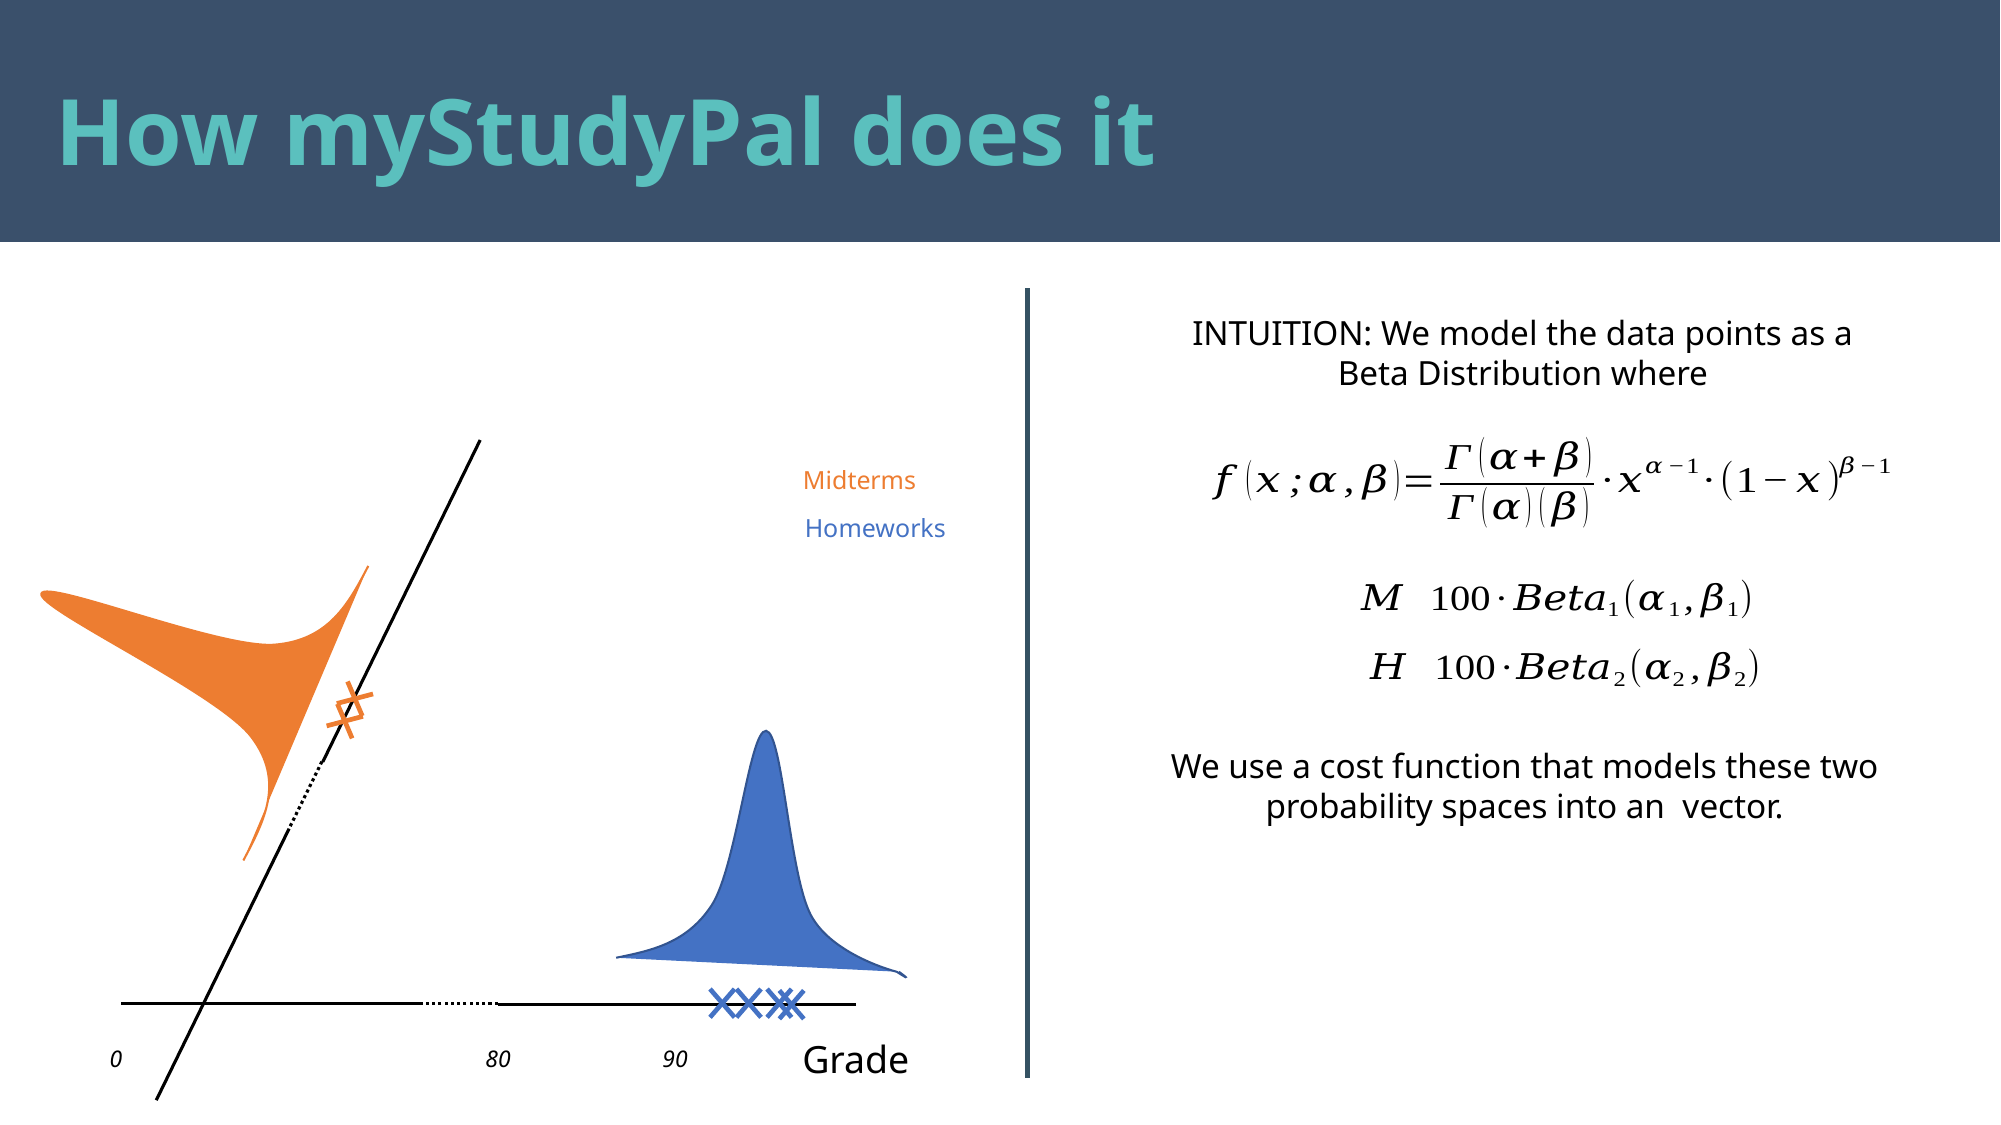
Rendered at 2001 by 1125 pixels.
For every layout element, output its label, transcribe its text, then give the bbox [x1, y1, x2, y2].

text_box 80 [470, 1037, 546, 1080]
text_box 90 [647, 1037, 723, 1080]
text_box [242, 786, 275, 861]
text_box [0, 0, 2000, 243]
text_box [0, 756, 688, 786]
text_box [767, 988, 792, 1018]
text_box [710, 988, 735, 1018]
text_box Midterms [788, 457, 932, 503]
text_box Homeworks [789, 504, 961, 550]
text_box [615, 729, 908, 979]
text_box How myStudyPal does it [40, 66, 1172, 191]
text_box Grade [787, 1028, 925, 1088]
text_box 0 [94, 1037, 170, 1080]
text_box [779, 990, 804, 1019]
text_box [40, 565, 370, 756]
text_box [736, 988, 762, 1018]
text_box INTUITION: We model the data points as a Beta Distribution where [1139, 305, 1907, 400]
